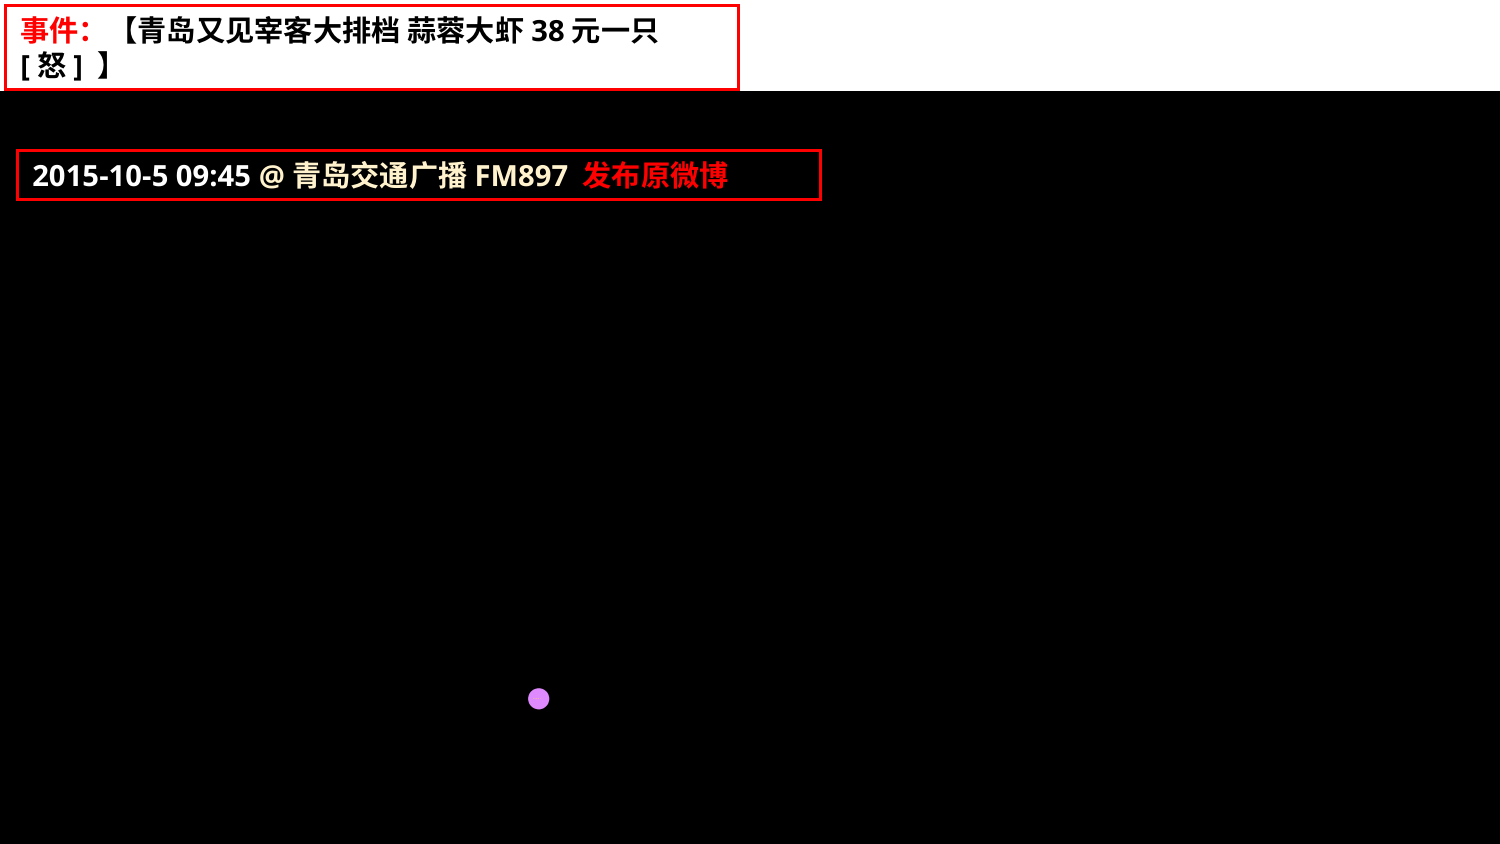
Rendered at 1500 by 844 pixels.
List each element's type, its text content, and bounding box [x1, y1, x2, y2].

picture [0, 91, 1500, 844]
text_box 事件：【青岛又见宰客大排档 蒜蓉大虾38元一只 [怒] 】 [5, 5, 739, 90]
